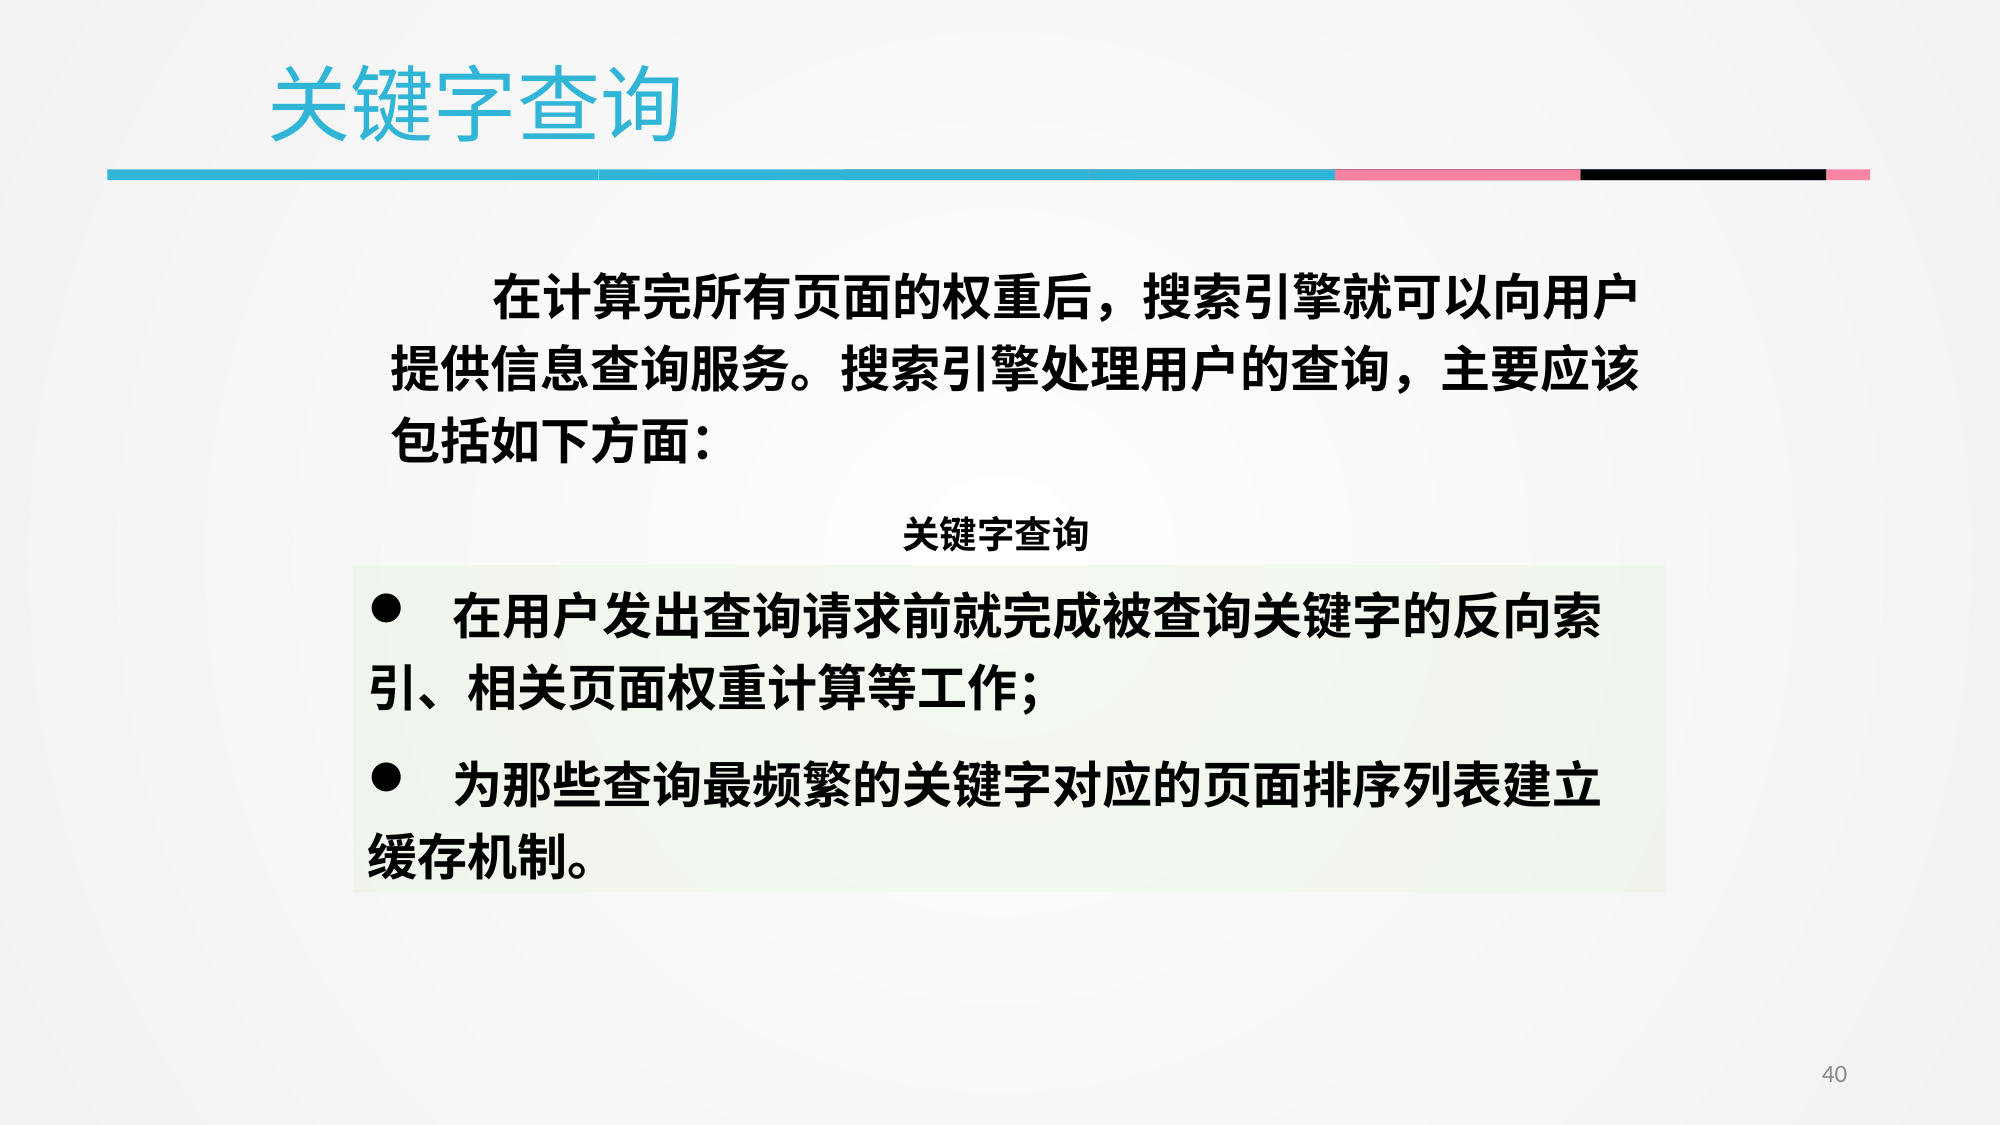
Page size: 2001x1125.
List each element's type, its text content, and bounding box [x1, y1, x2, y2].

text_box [107, 169, 1827, 181]
text_box 关键字查询 [887, 503, 1105, 564]
text_box 在用户发出查询请求前就完成被查询关键字的反向索引、相关页面权重计算等工作； 为那些查询最频繁的关键字对应的页面排序列表建立缓存机制。 [352, 564, 1667, 893]
text_box 关键字查询 [252, 44, 699, 160]
text_box [1827, 168, 1871, 181]
slide_number 40 [1412, 1042, 1863, 1103]
text_box 在计算完所有页面的权重后，搜索引擎就可以向用户提供信息查询服务。搜索引擎处理用户的查询，主要应该包括如下方面： [376, 246, 1667, 477]
